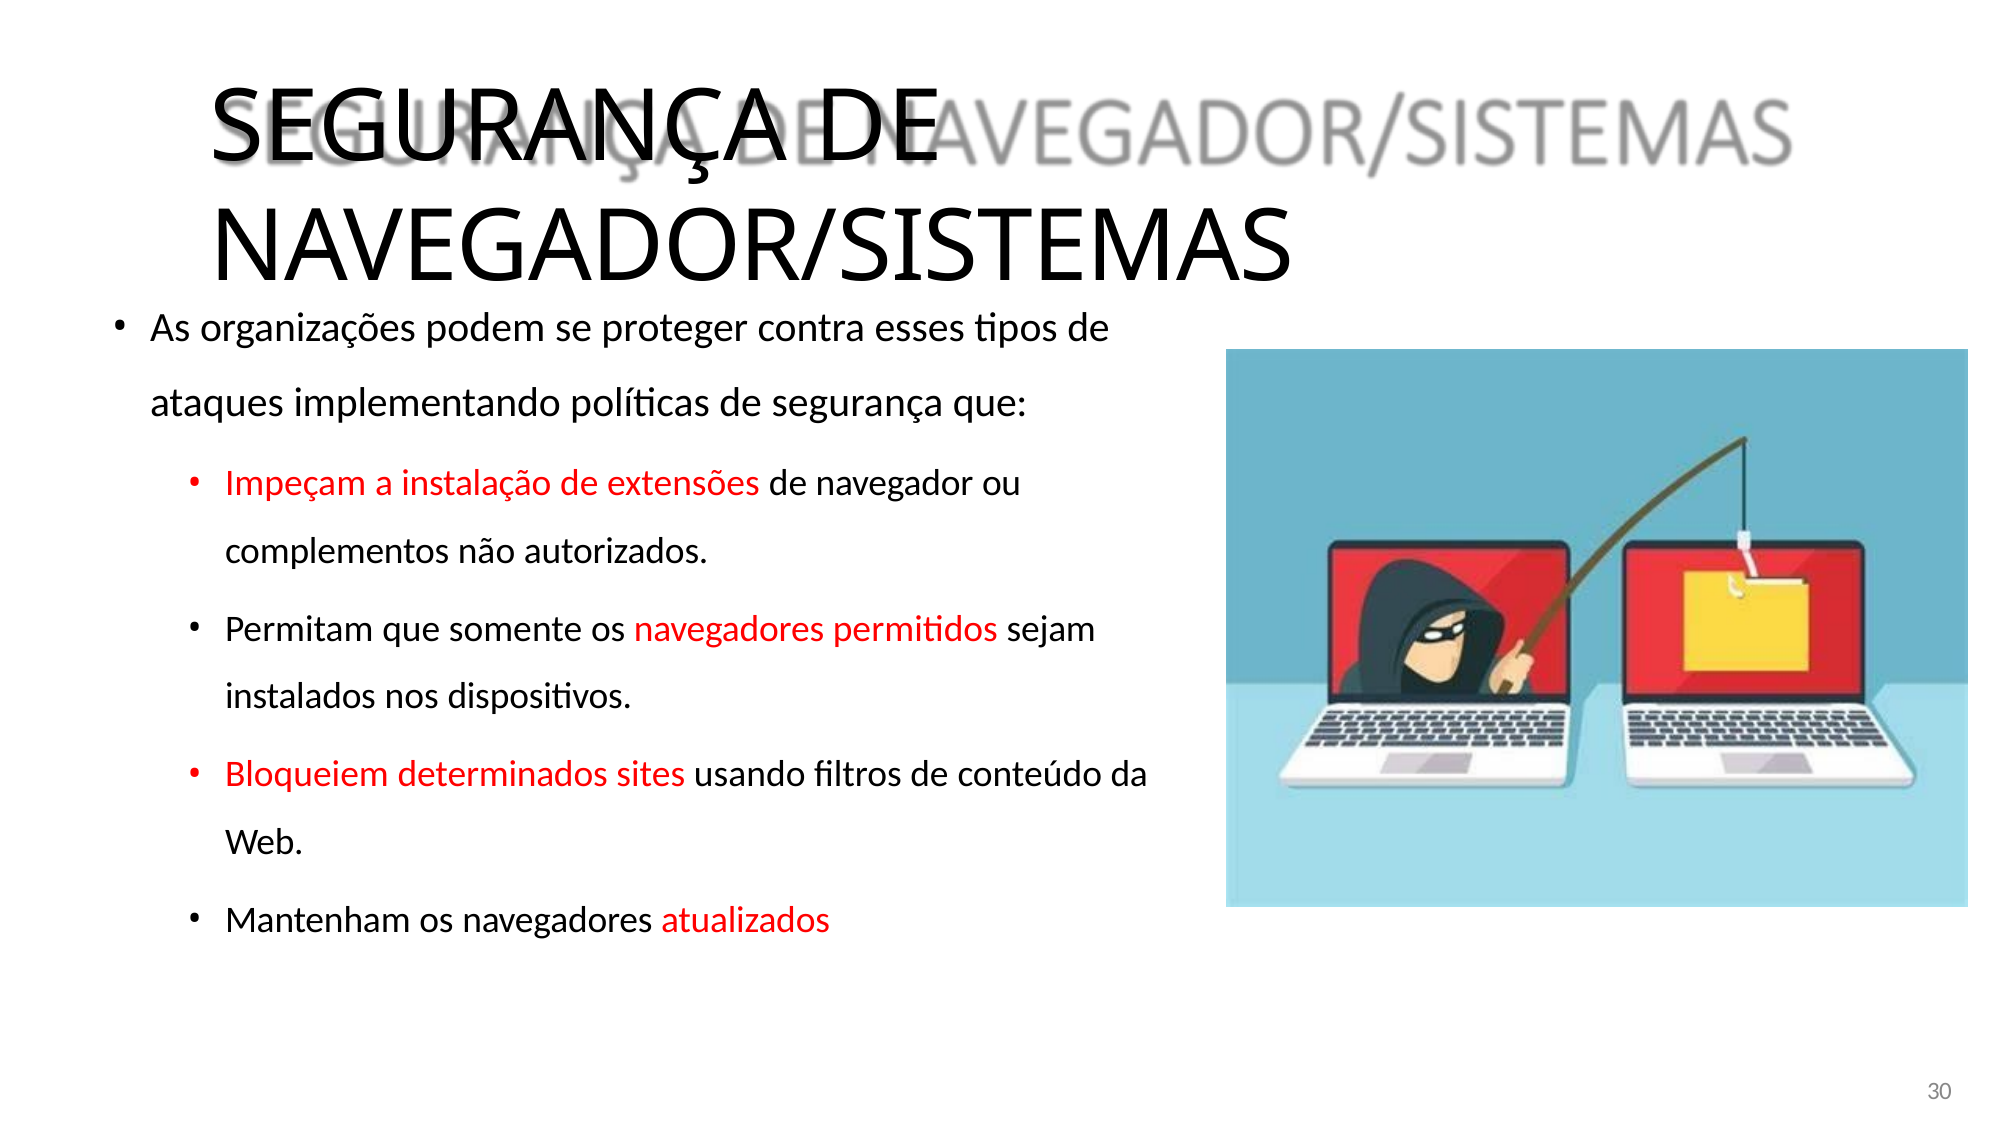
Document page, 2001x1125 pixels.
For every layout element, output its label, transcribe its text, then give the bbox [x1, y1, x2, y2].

slide_number 30 [1920, 1078, 1961, 1125]
picture [1226, 348, 1968, 908]
title SEGURANÇA DE NAVEGADOR/SISTEMAS [110, 31, 1976, 301]
text_box As organizações podem se proteger contra esses tipos de ataques implementando políticas de segurança que: Impeçam a instalação de extensões de navegador ou complementos não autorizados. Permitam que somente os navegadores permitidos sejam instalados nos dispositivos. Bloqueiem determinados sites usando filtros de conteúdo da Web. Mantenham os navegadores atualizados [110, 272, 1155, 940]
picture [212, 88, 1795, 186]
